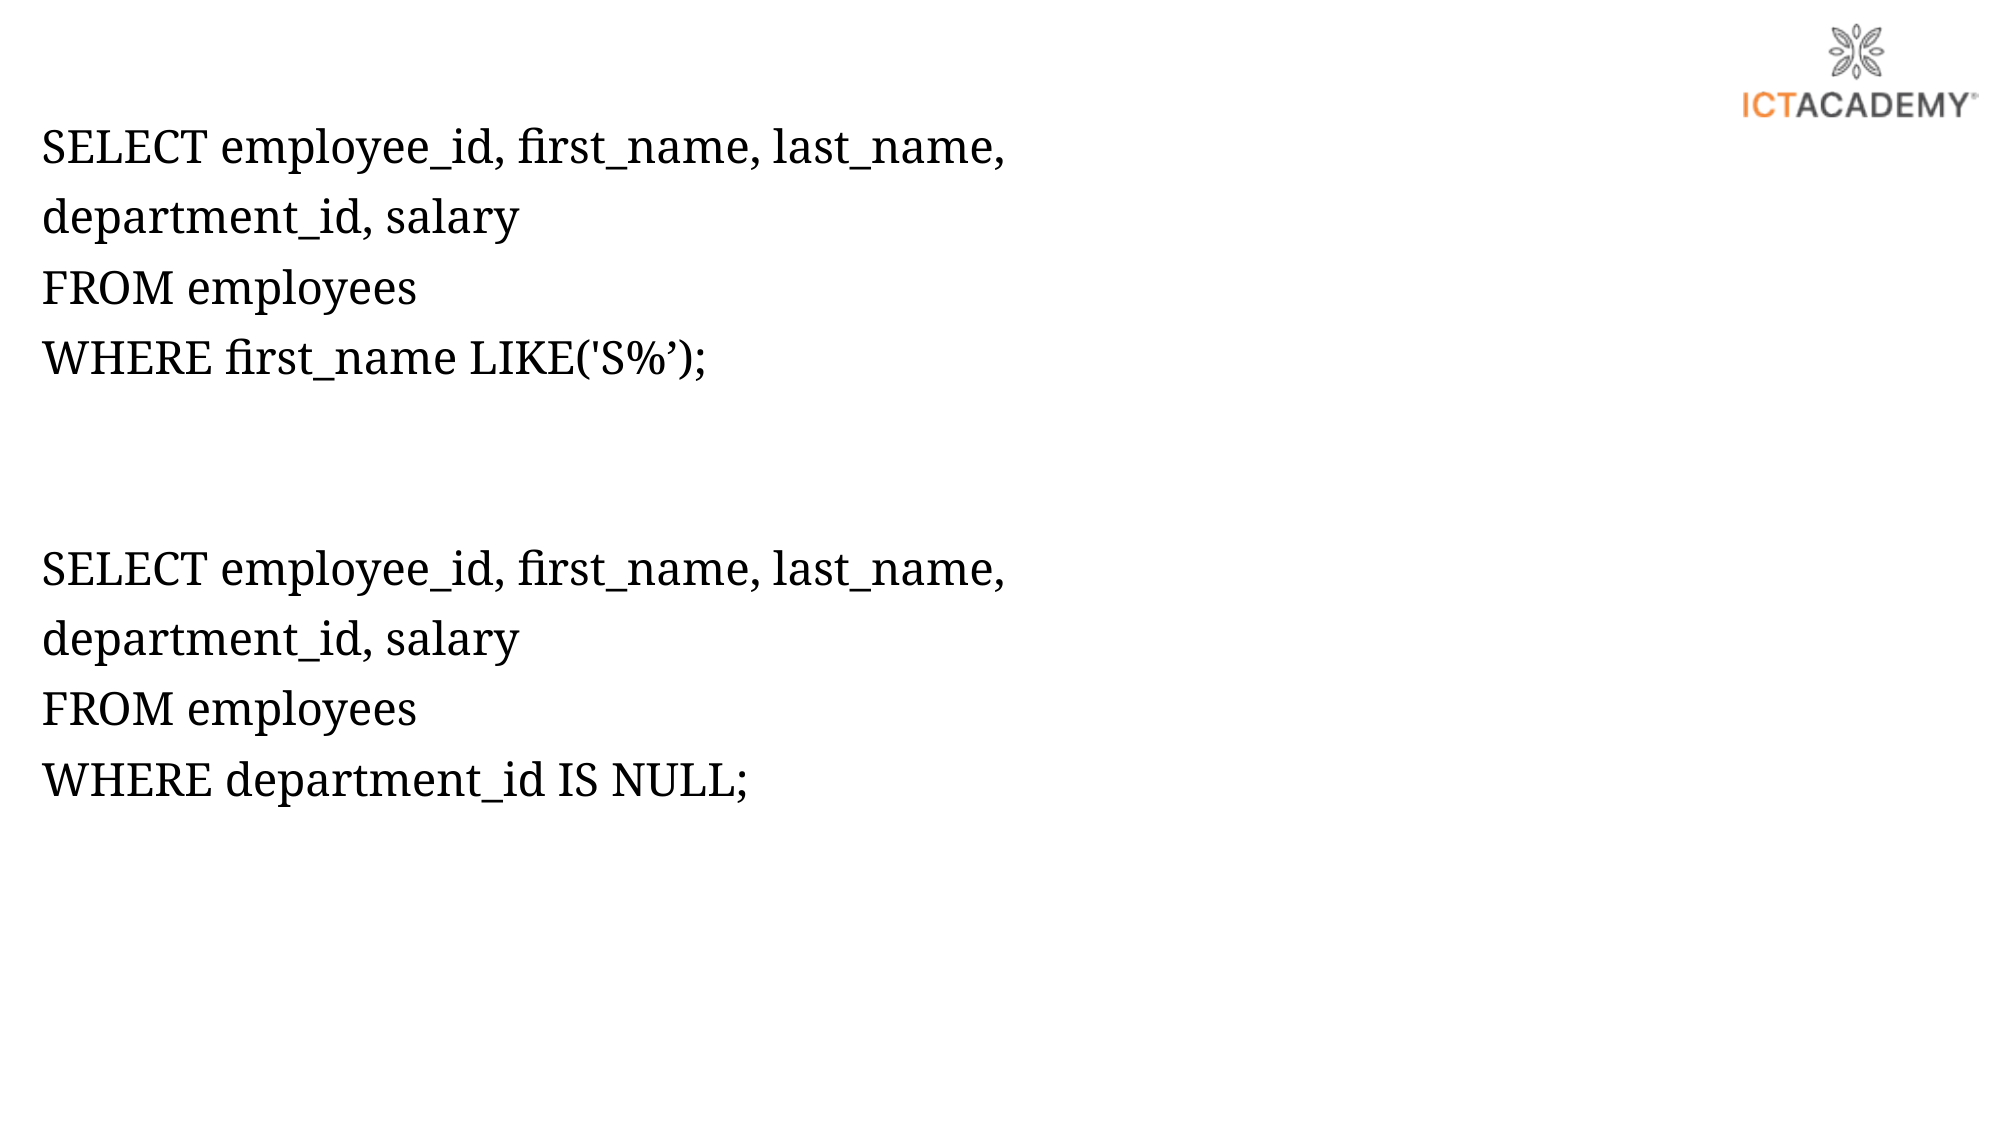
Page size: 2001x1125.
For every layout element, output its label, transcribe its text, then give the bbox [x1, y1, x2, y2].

list SELECT employee_id, first_name, last_name, department_id, salary FROM employees WHERE first_name LIKE('S%’); SELECT employee_id, first_name, last_name, department_id, salary FROM employees WHERE department_id IS NULL; [26, 116, 1967, 1087]
picture [1743, 22, 1979, 120]
